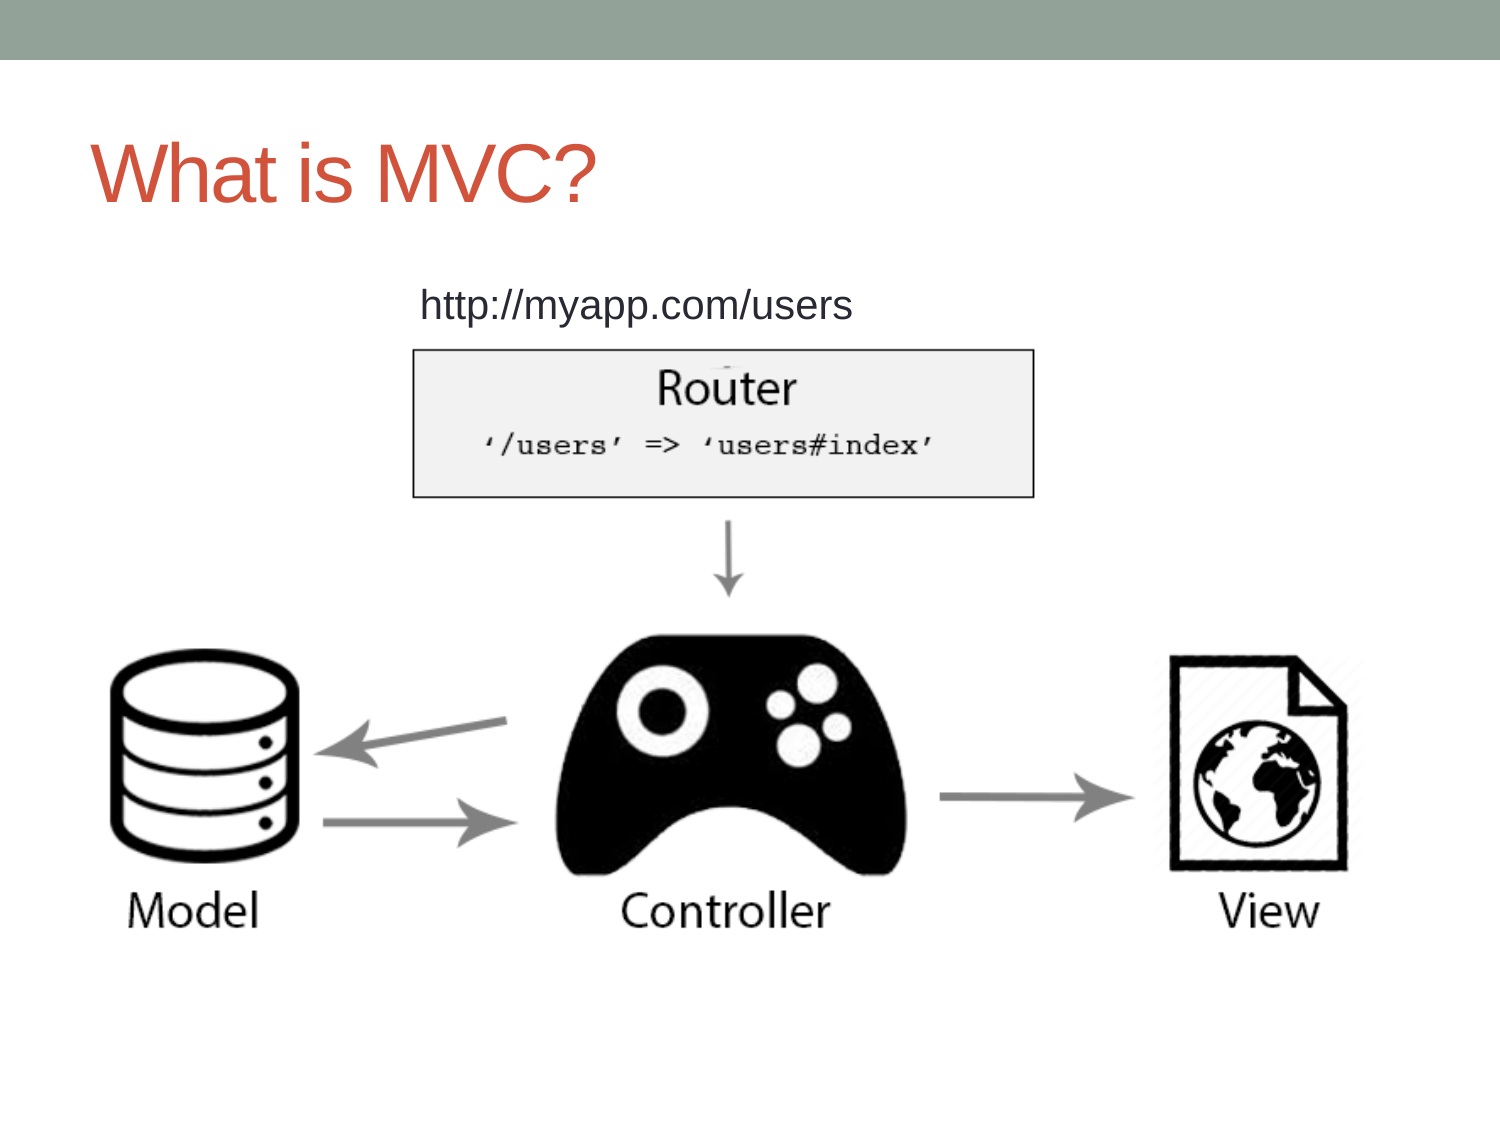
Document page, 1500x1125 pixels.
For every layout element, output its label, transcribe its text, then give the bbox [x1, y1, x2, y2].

text_box http://myapp.com/users [404, 270, 869, 333]
title What is MVC? [75, 87, 1425, 250]
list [74, 336, 1426, 1067]
